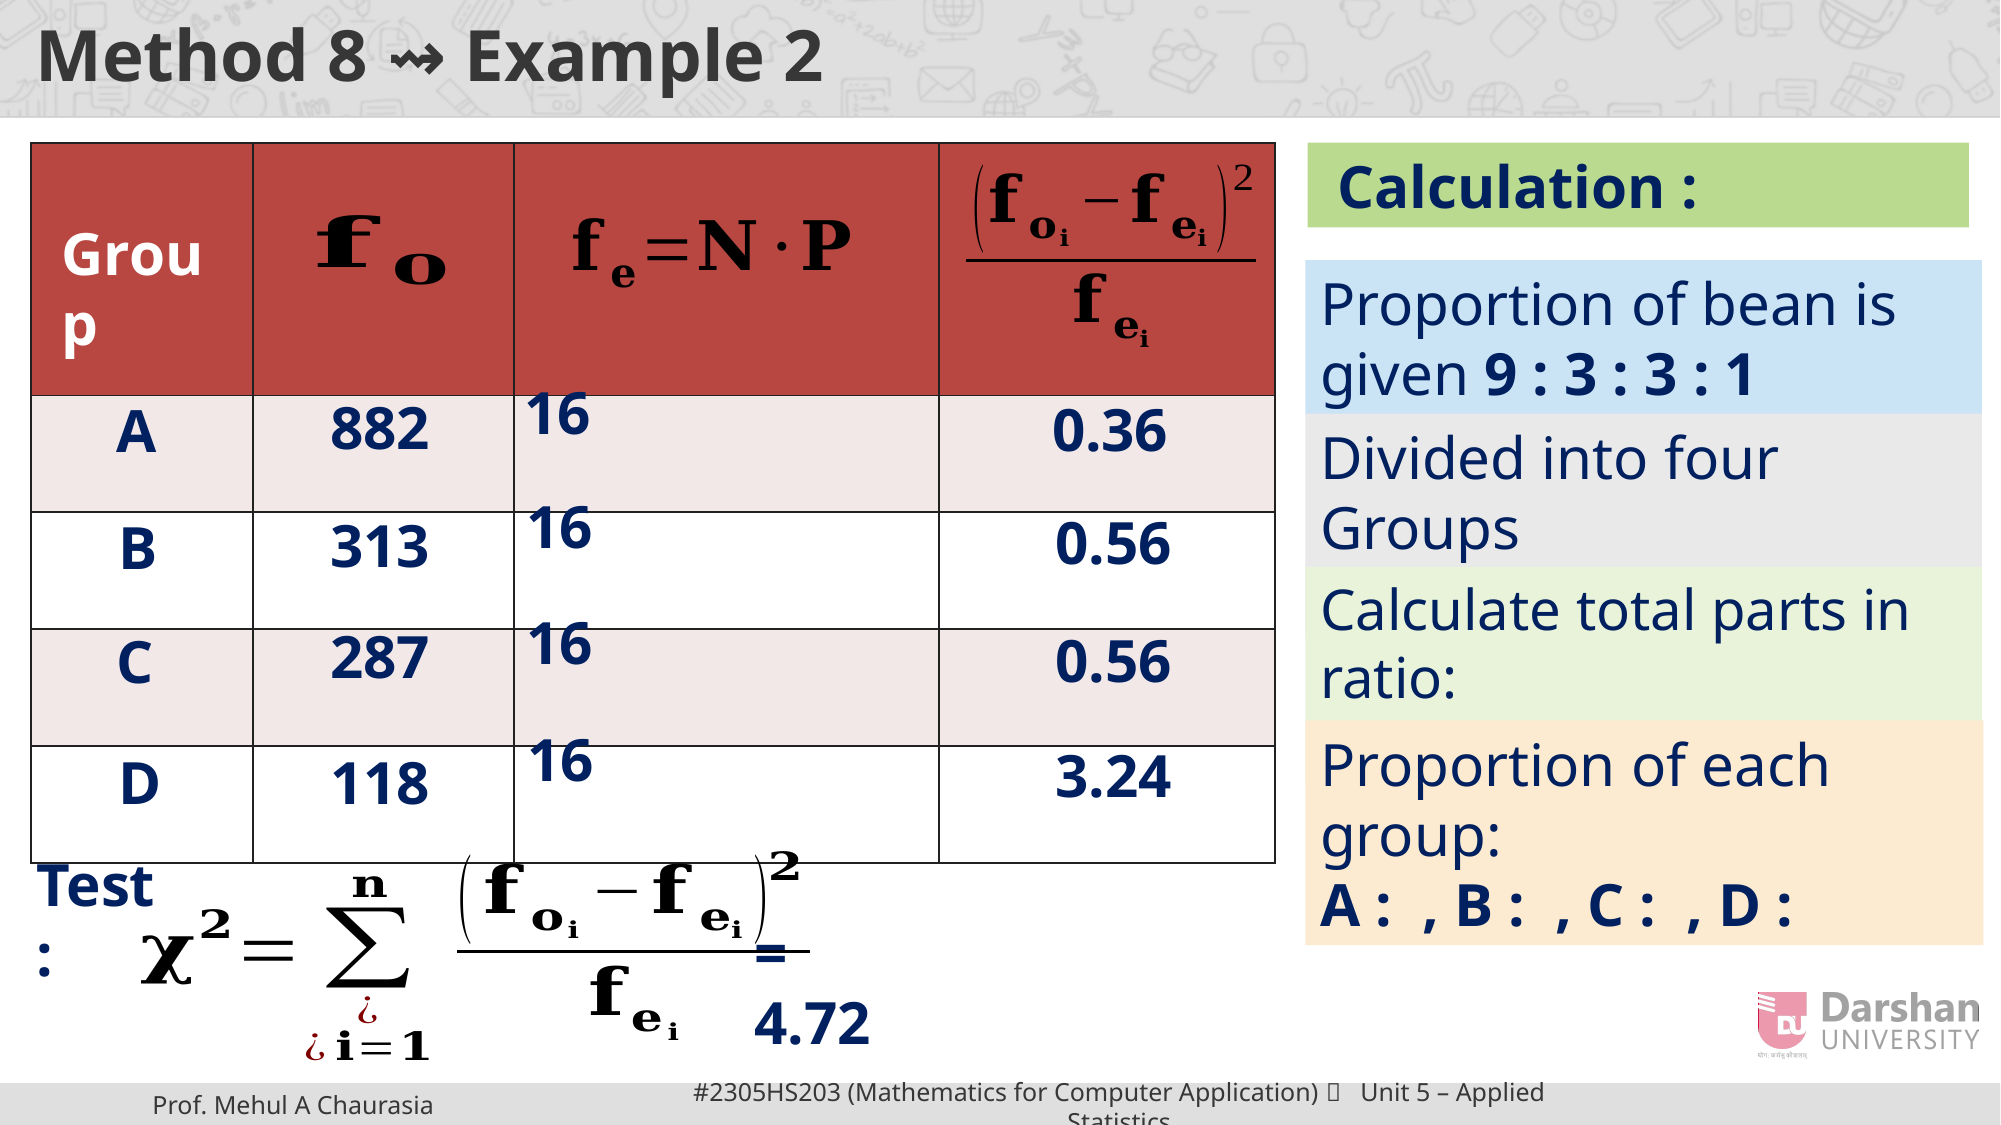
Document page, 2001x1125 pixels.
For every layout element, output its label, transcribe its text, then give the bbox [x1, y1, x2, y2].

text_box Calculate total parts in ratio: 9 + 3 + 3 + 1 = 16 [1305, 566, 1982, 720]
table_cell [515, 747, 938, 862]
text_box 0.56 [1040, 616, 1188, 702]
table_header Mean [1758, 992, 1979, 1059]
table_cell [515, 513, 938, 628]
table_cell [940, 630, 1274, 745]
text_box 3.24 [1040, 732, 1188, 817]
text_box B [103, 503, 209, 589]
table_cell [254, 747, 513, 862]
title Method 8 ⇝ Example 2 [0, 0, 2000, 117]
text_box Divided into four Groups A B C & D [1305, 413, 1982, 566]
table_cell [515, 630, 938, 745]
table_cell [32, 396, 252, 511]
text_box = 4.72 [739, 908, 926, 1064]
text_box Group [47, 209, 224, 365]
table_cell [940, 747, 1274, 862]
text_box D [103, 738, 209, 824]
table_cell [940, 513, 1274, 628]
text_box 118 [315, 738, 469, 824]
table_cell [515, 396, 938, 511]
text_box C [101, 617, 207, 703]
table_cell [32, 630, 252, 745]
text_box A [101, 386, 207, 472]
table_cell [254, 513, 513, 628]
text_box Test: [22, 840, 176, 996]
table_header [940, 144, 1274, 395]
table_cell [940, 396, 1274, 511]
table_header [254, 144, 513, 395]
table_cell [32, 747, 252, 862]
table_cell [254, 630, 513, 745]
text_box 313 [315, 502, 469, 587]
text_box 287 [315, 612, 469, 698]
table_header [515, 144, 938, 395]
text_box 0.36 [1037, 385, 1184, 471]
text_box Proportion of bean is given 9 : 3 : 3 : 1 [1305, 260, 1982, 413]
text_box 0.56 [1040, 498, 1188, 584]
table_cell [32, 513, 252, 628]
table_cell [254, 396, 513, 511]
text_box 882 [315, 383, 469, 469]
table_header [32, 144, 252, 395]
